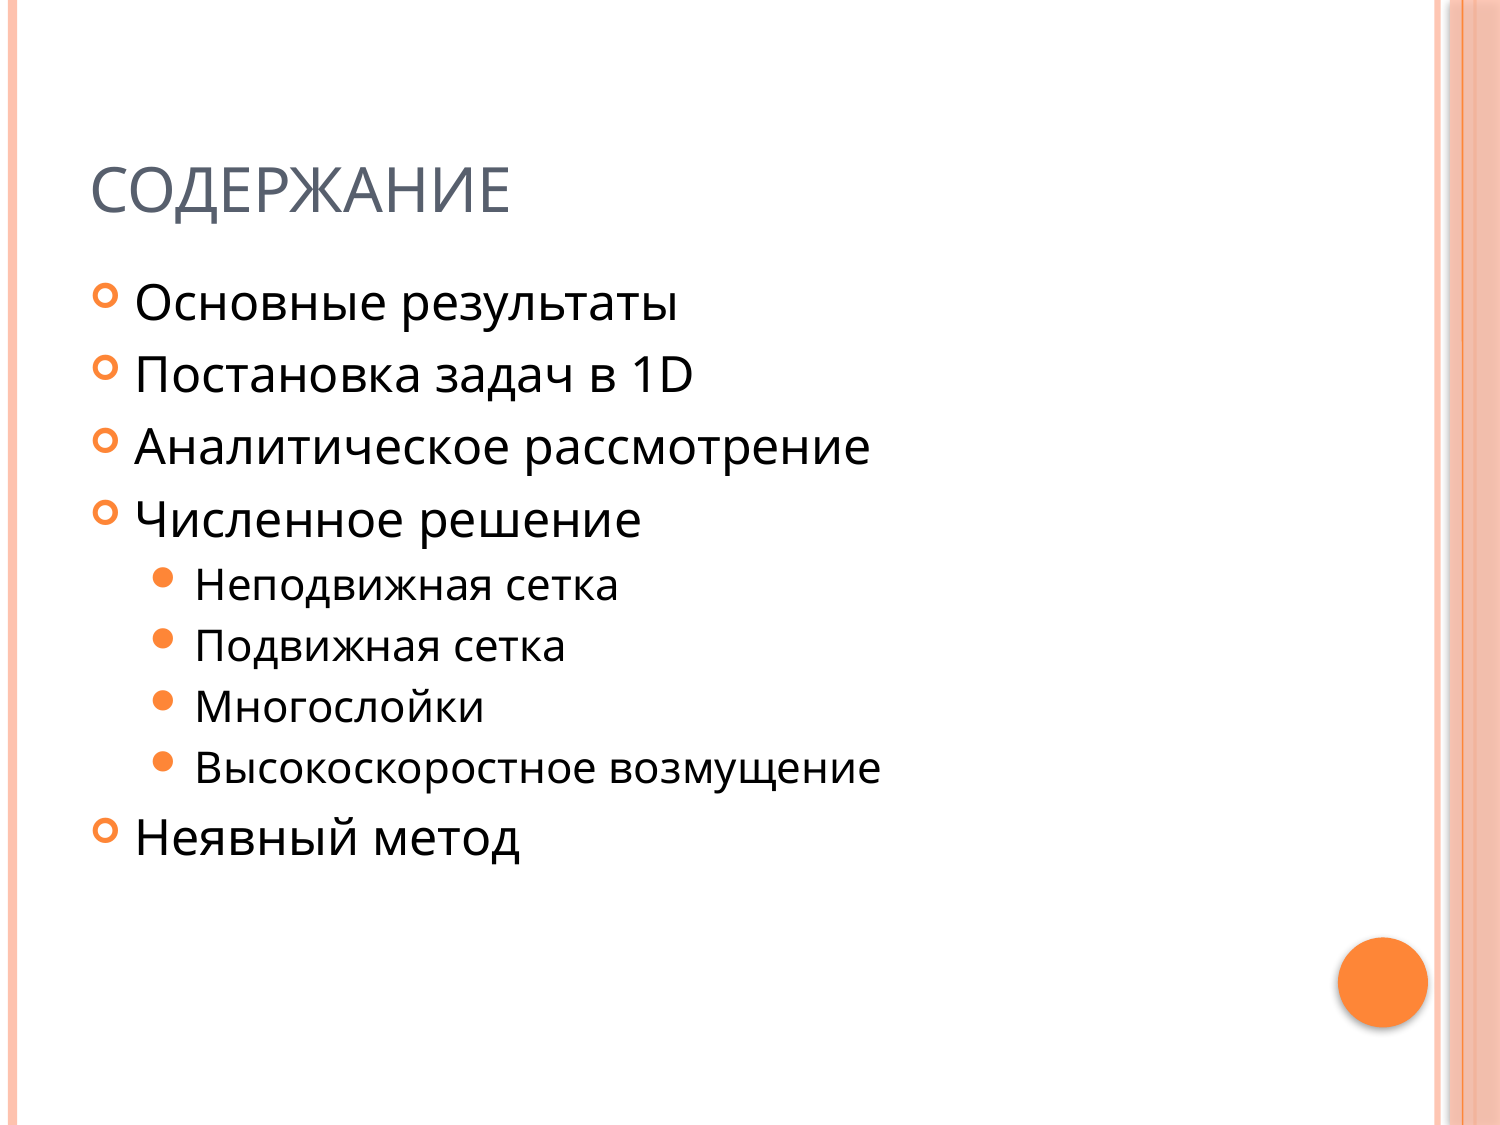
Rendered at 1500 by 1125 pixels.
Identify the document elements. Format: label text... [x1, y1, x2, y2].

title Содержание [75, 45, 1300, 233]
list Основные результаты Постановка задач в 1D Аналитическое рассмотрение Численное решение Неподвижная сетка Подвижная сетка Многослойки Высокоскоростное возмущение Неявный метод [75, 262, 1300, 1062]
